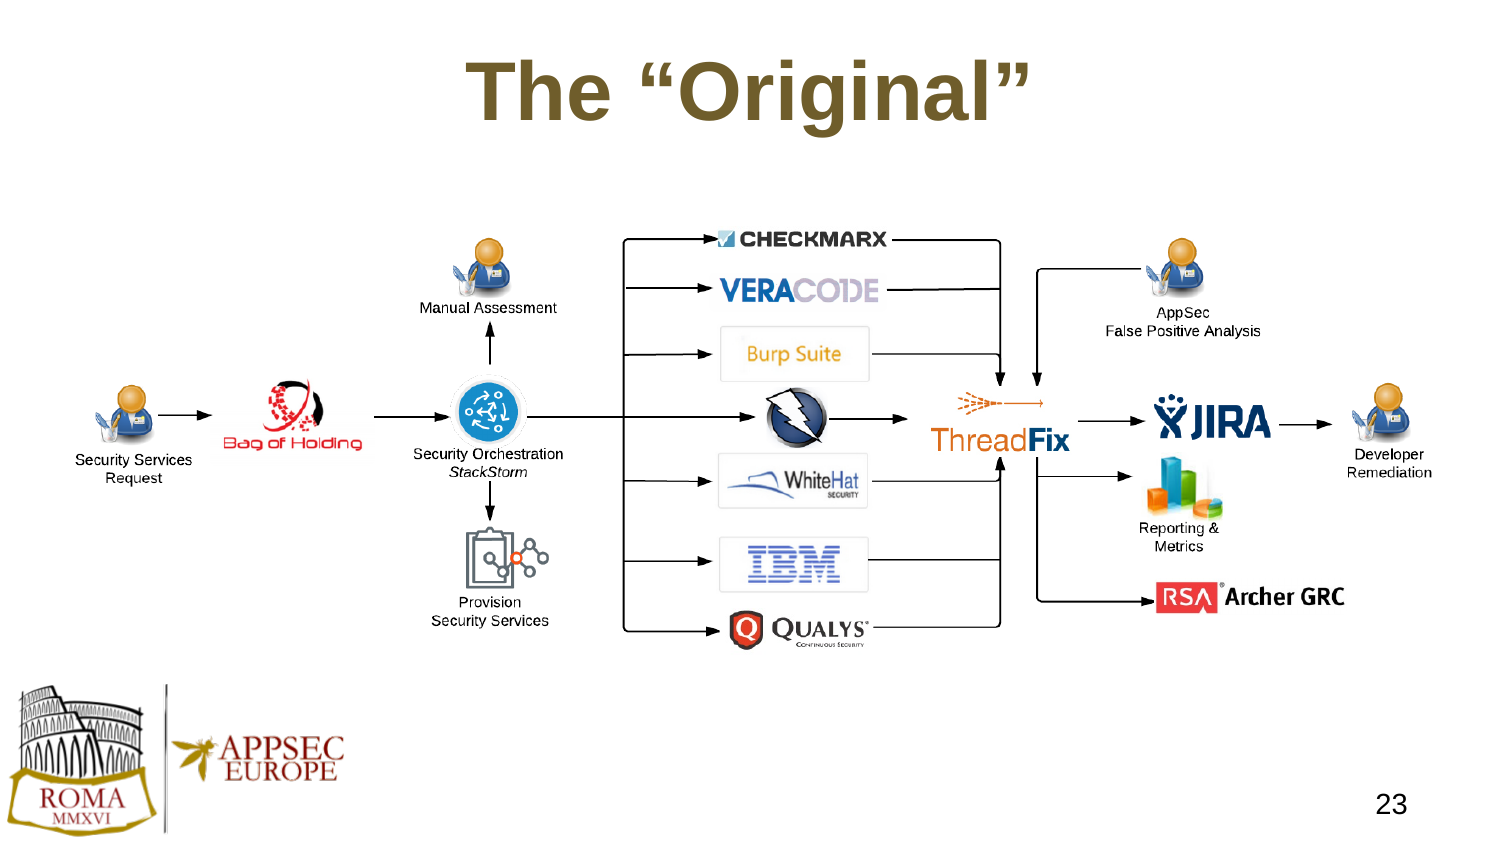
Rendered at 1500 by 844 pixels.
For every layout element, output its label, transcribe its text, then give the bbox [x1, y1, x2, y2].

picture [0, 107, 1500, 844]
slide_number 23 [1360, 777, 1490, 823]
text_box The “Original” [0, 0, 1500, 105]
